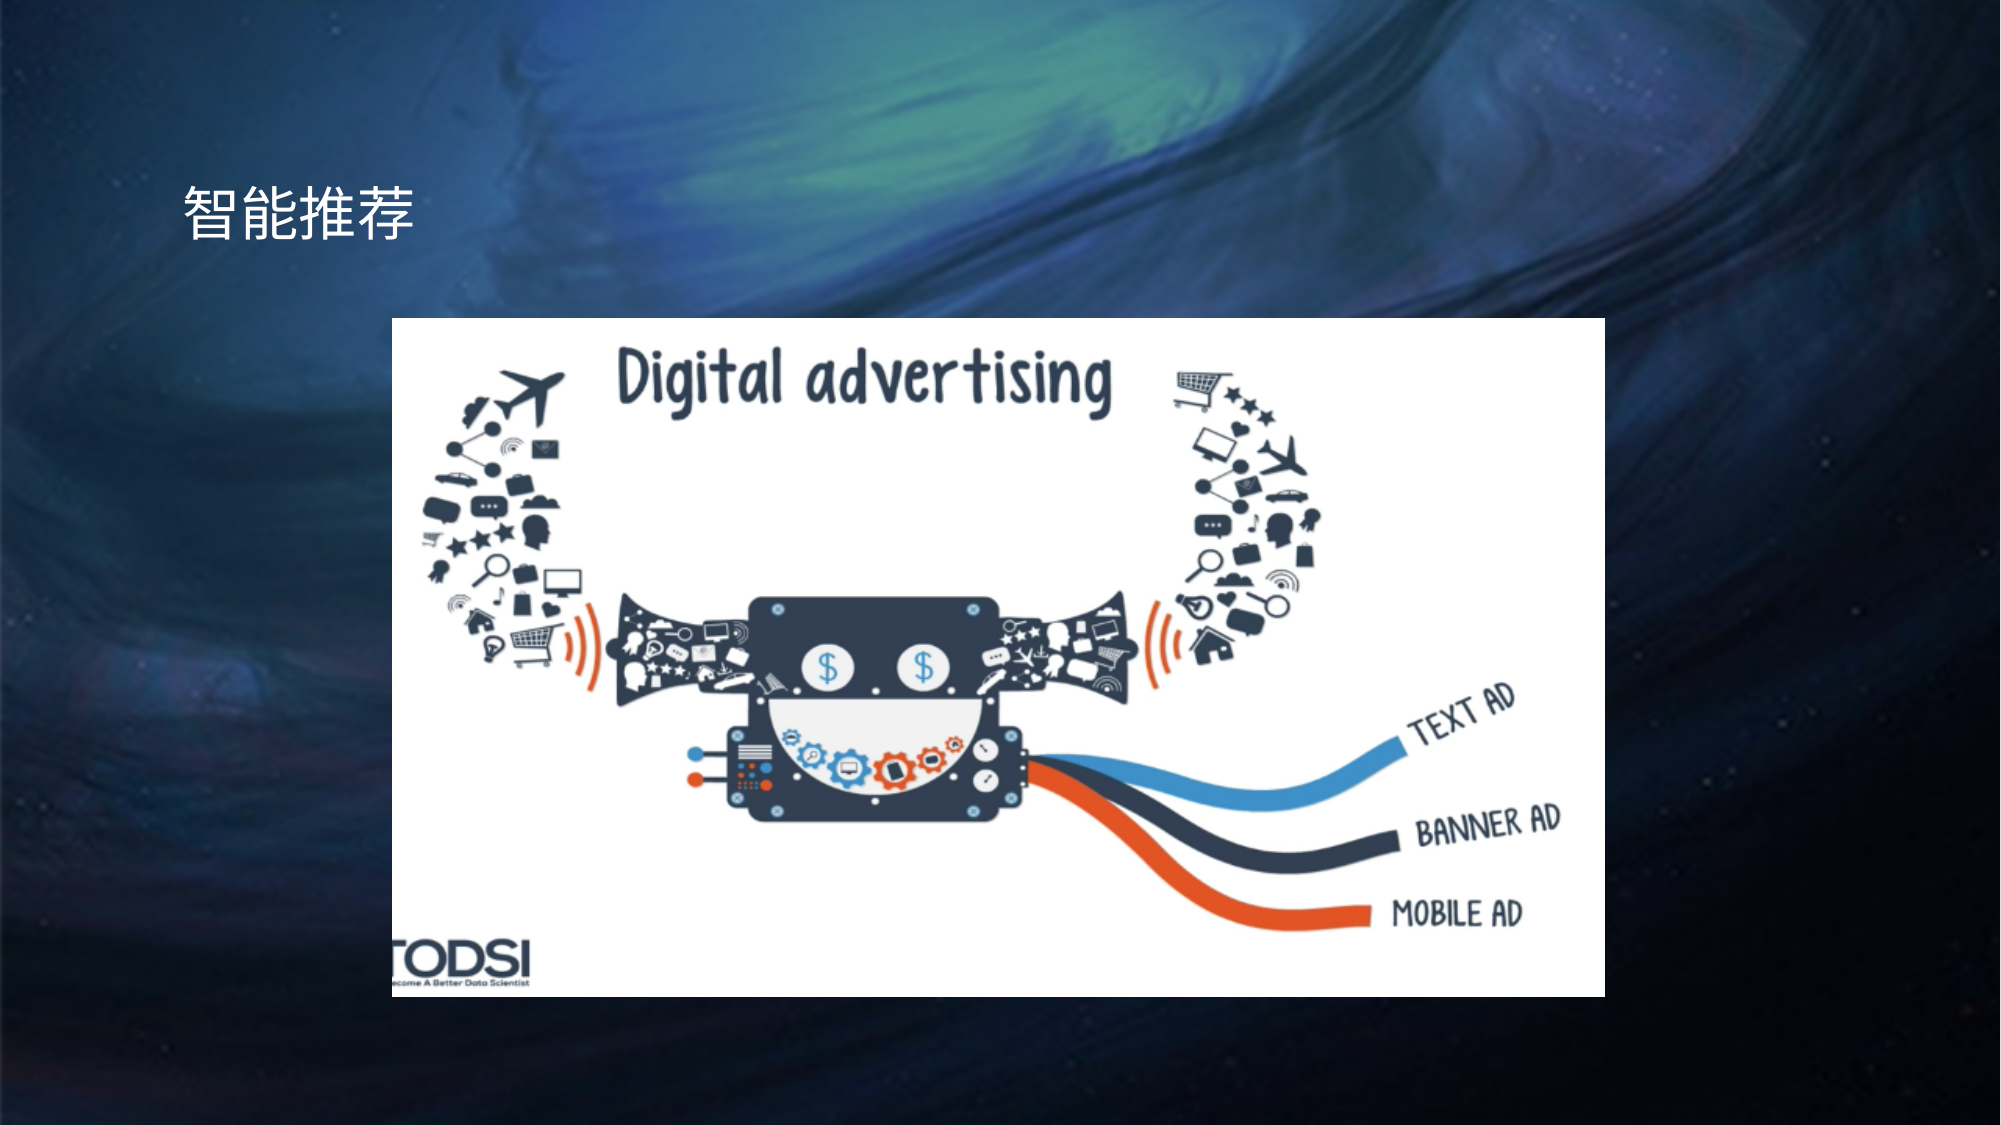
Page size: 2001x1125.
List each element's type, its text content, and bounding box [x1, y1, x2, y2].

text_box 智能推荐 [167, 169, 1920, 300]
picture [0, 0, 2001, 1125]
